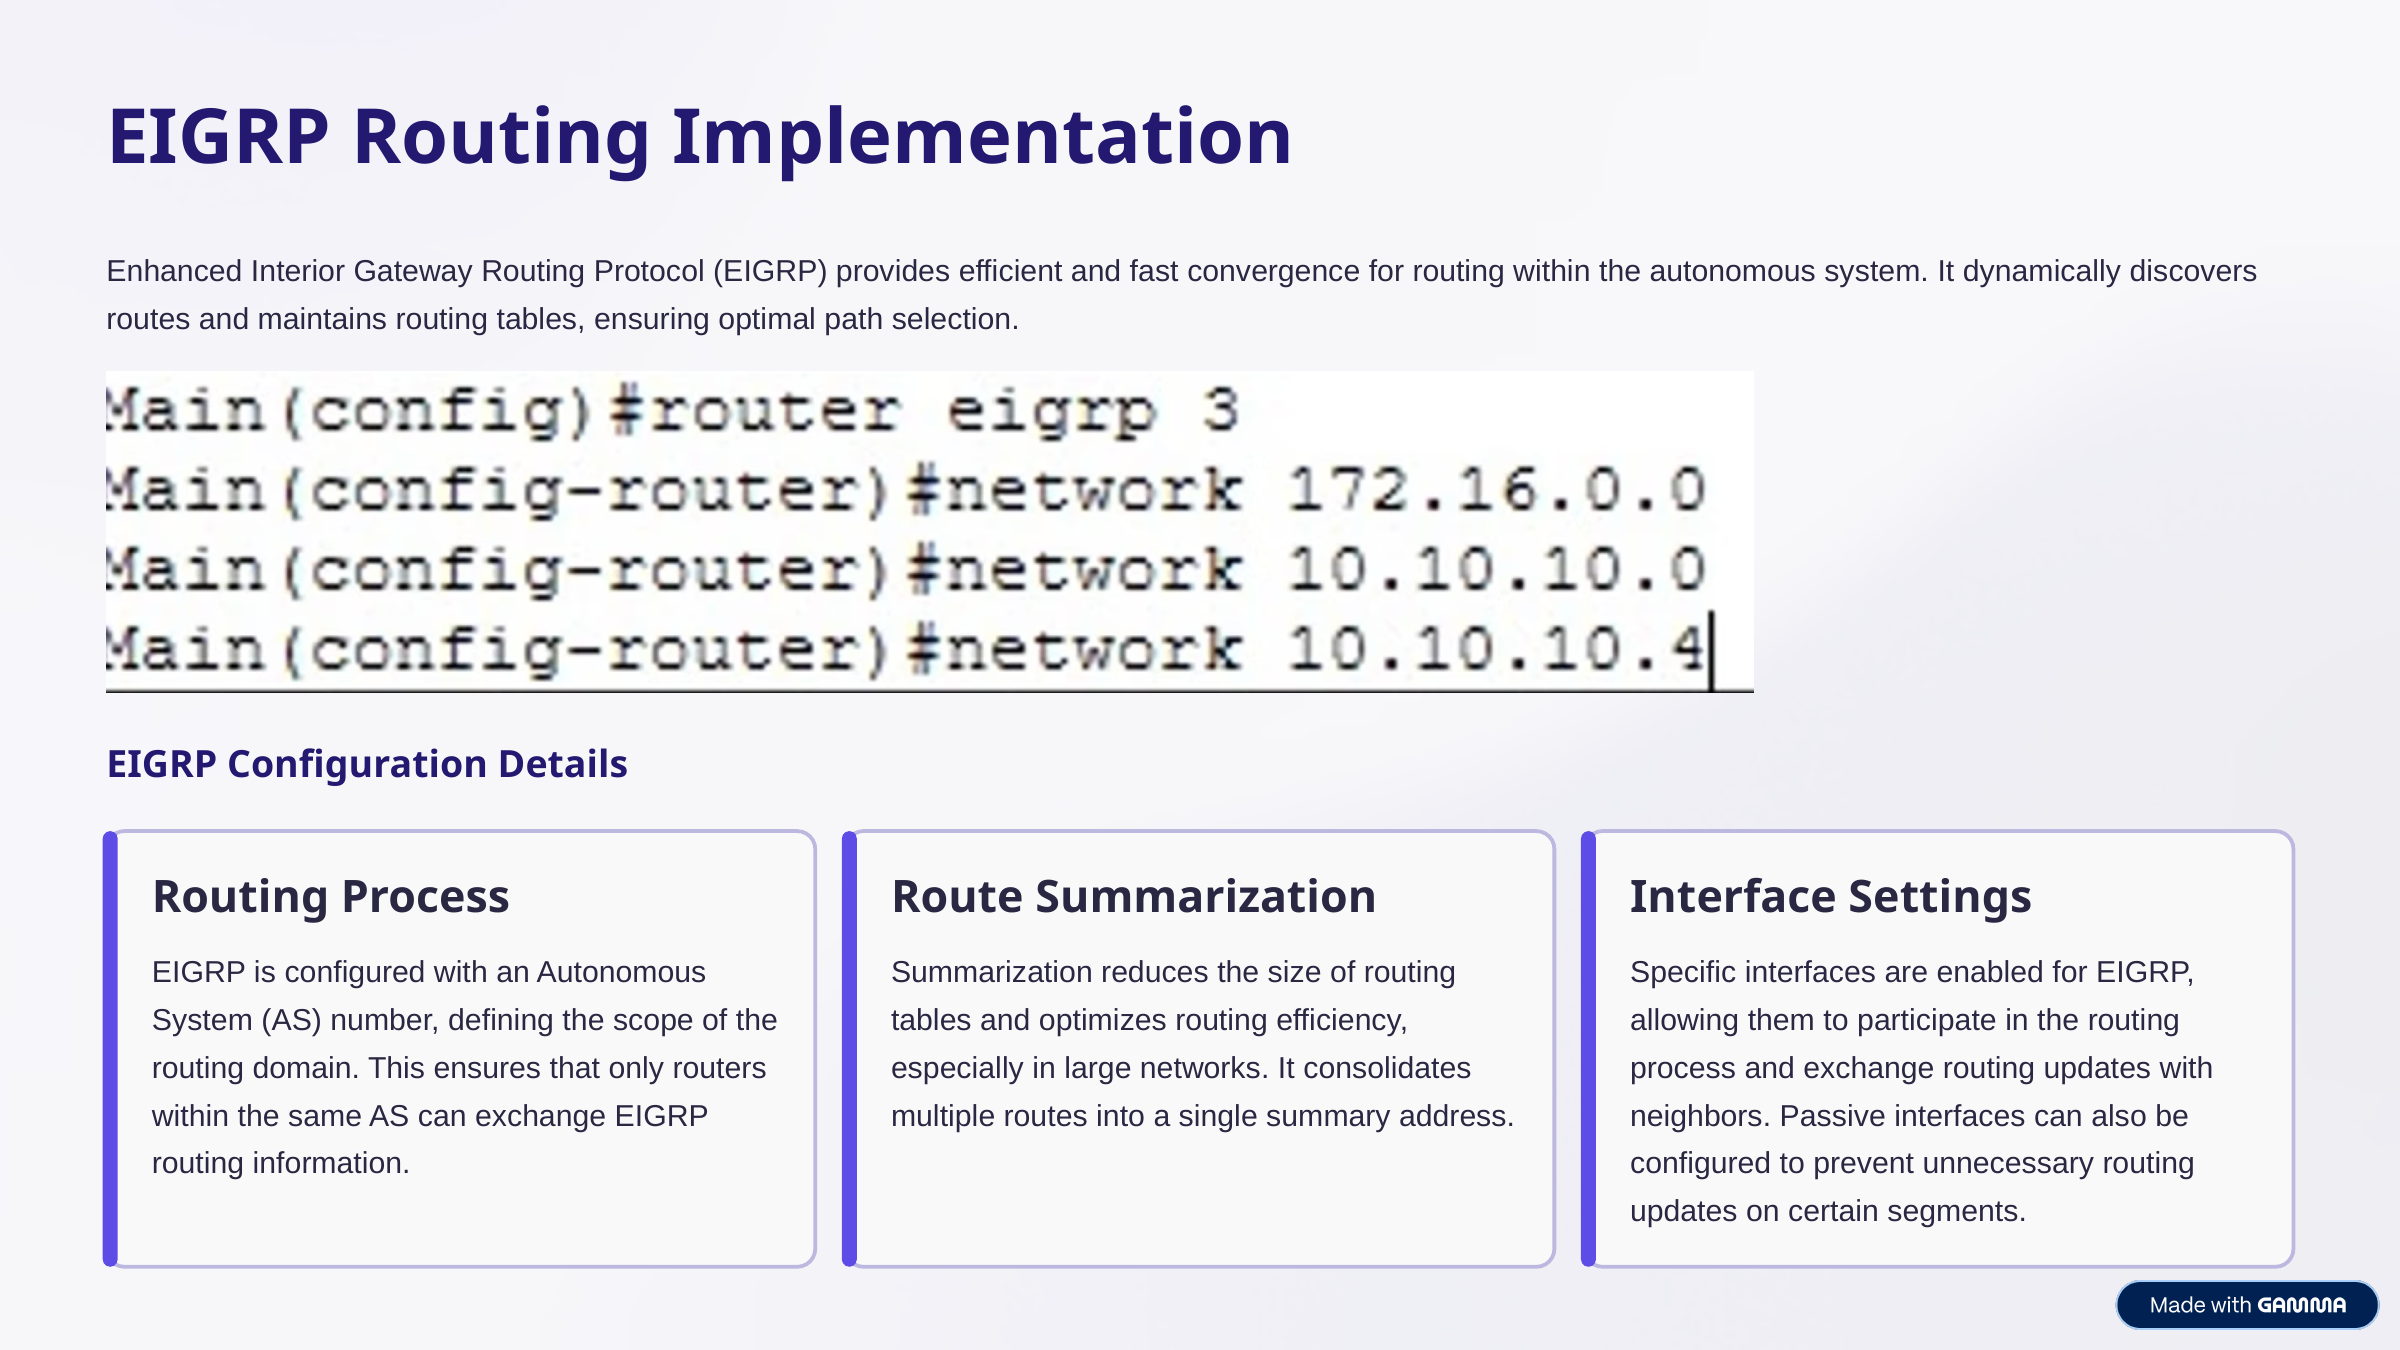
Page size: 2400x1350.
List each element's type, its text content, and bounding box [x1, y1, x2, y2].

text_box EIGRP Configuration Details [106, 737, 612, 786]
text_box [102, 831, 118, 1267]
text_box [1580, 831, 1596, 1267]
text_box [116, 831, 816, 1267]
text_box [1594, 831, 2294, 1267]
text_box Specific interfaces are enabled for EIGRP, allowing them to participate in the routing process and exchange routing updates with neighbors. Passive interfaces can also be configured to prevent unnecessary routing updates on certain segments. [1630, 940, 2260, 1233]
text_box [841, 831, 857, 1267]
text_box Enhanced Interior Gateway Routing Protocol (EIGRP) provides efficient and fast convergence for routing within the autonomous system. It dynamically discovers routes and maintains routing tables, ensuring optimal path selection. [106, 239, 2294, 337]
text_box Route Summarization [891, 865, 1351, 923]
text_box EIGRP Routing Implementation [106, 83, 1208, 179]
picture [2106, 1271, 2389, 1339]
picture [106, 371, 1754, 693]
text_box Routing Process [151, 865, 609, 923]
text_box [855, 831, 1555, 1267]
text_box Summarization reduces the size of routing tables and optimizes routing efficiency, especially in large networks. It consolidates multiple routes into a single summary address. [891, 940, 1521, 1136]
text_box EIGRP is configured with an Autonomous System (AS) number, defining the scope of the routing domain. This ensures that only routers within the same AS can exchange EIGRP routing information. [151, 940, 781, 1184]
text_box Interface Settings [1630, 865, 2087, 923]
